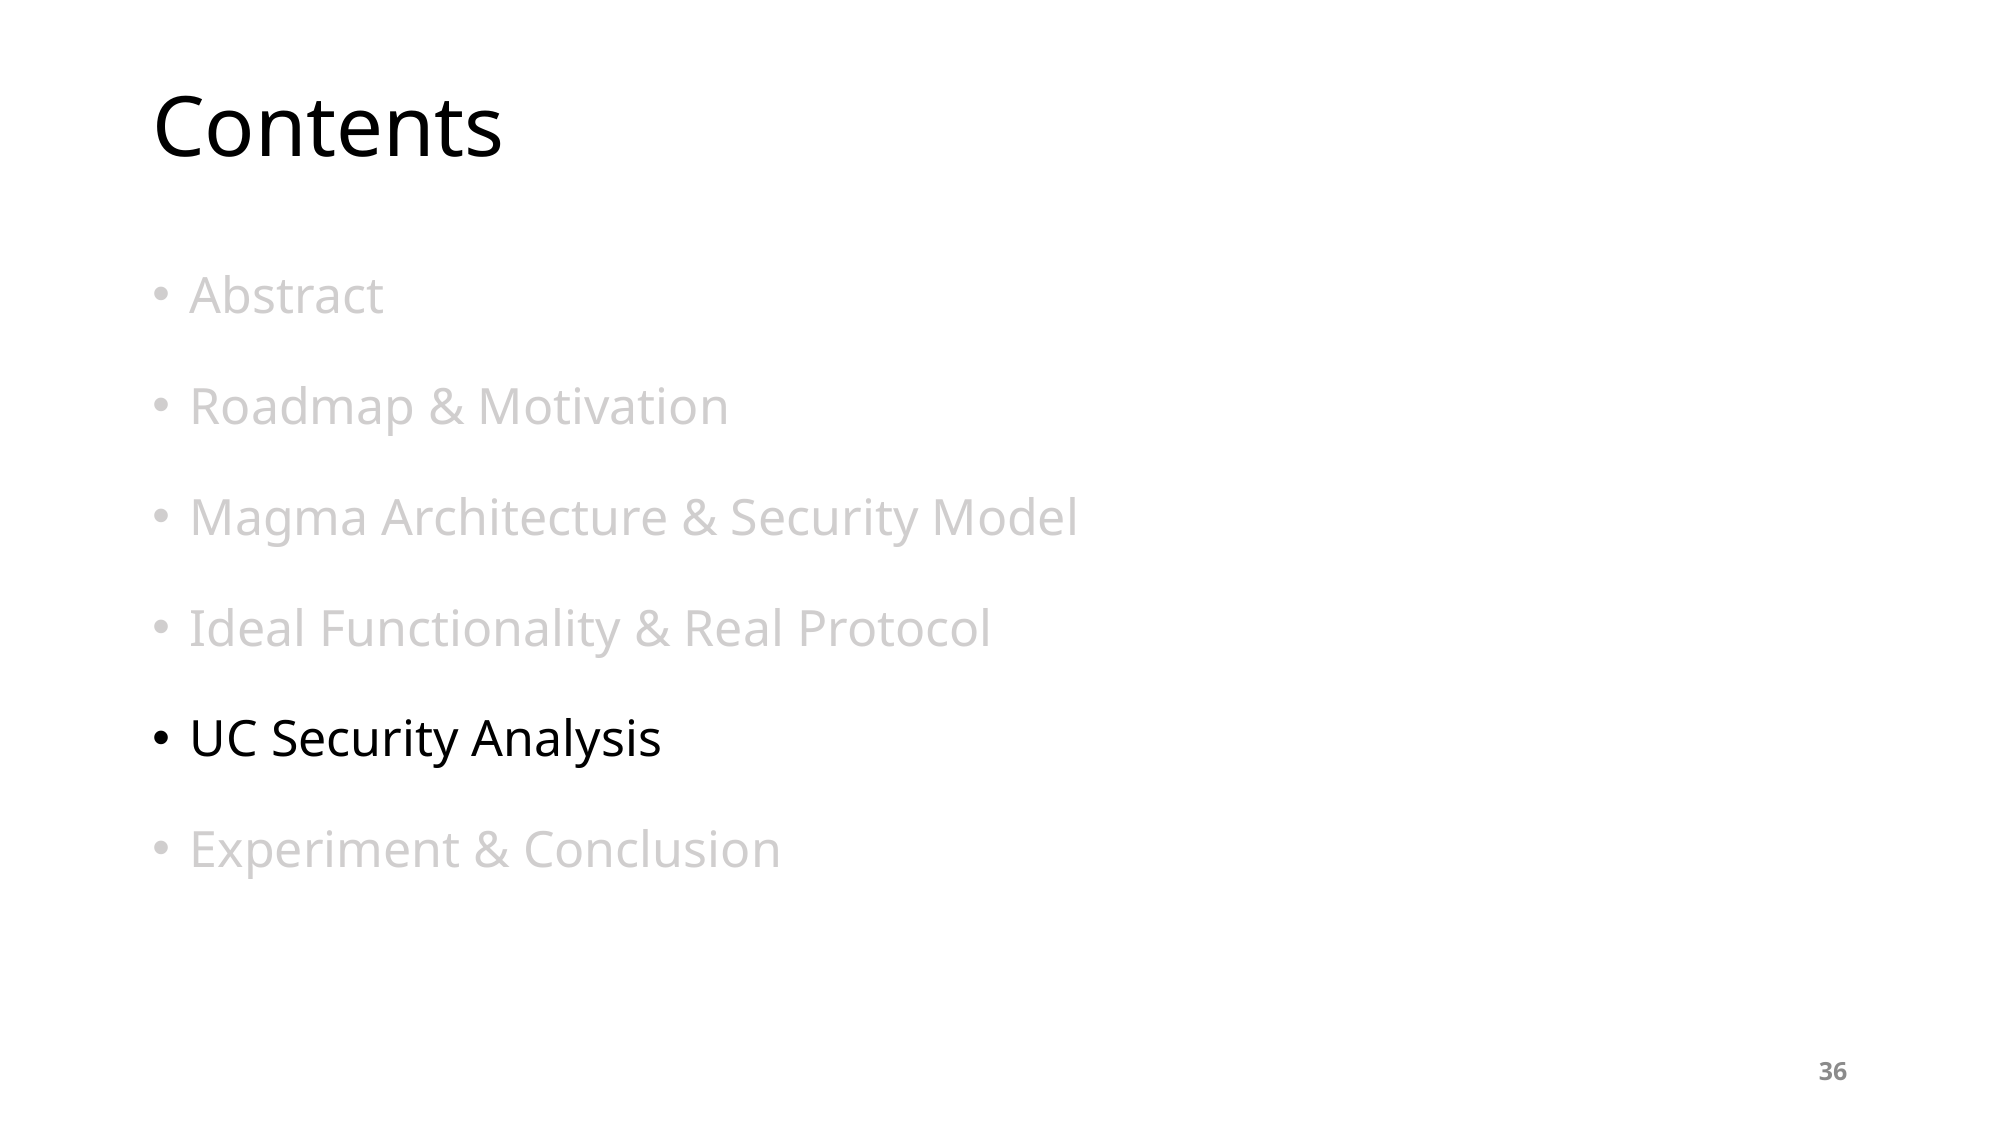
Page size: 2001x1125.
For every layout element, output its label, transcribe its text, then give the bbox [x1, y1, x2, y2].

slide_number 36 [1412, 1042, 1863, 1103]
title Contents [137, 59, 1863, 200]
list Abstract Roadmap & Motivation Magma Architecture & Security Model Ideal Functionality & Real Protocol UC Security Analysis Experiment & Conclusion [137, 225, 1863, 992]
